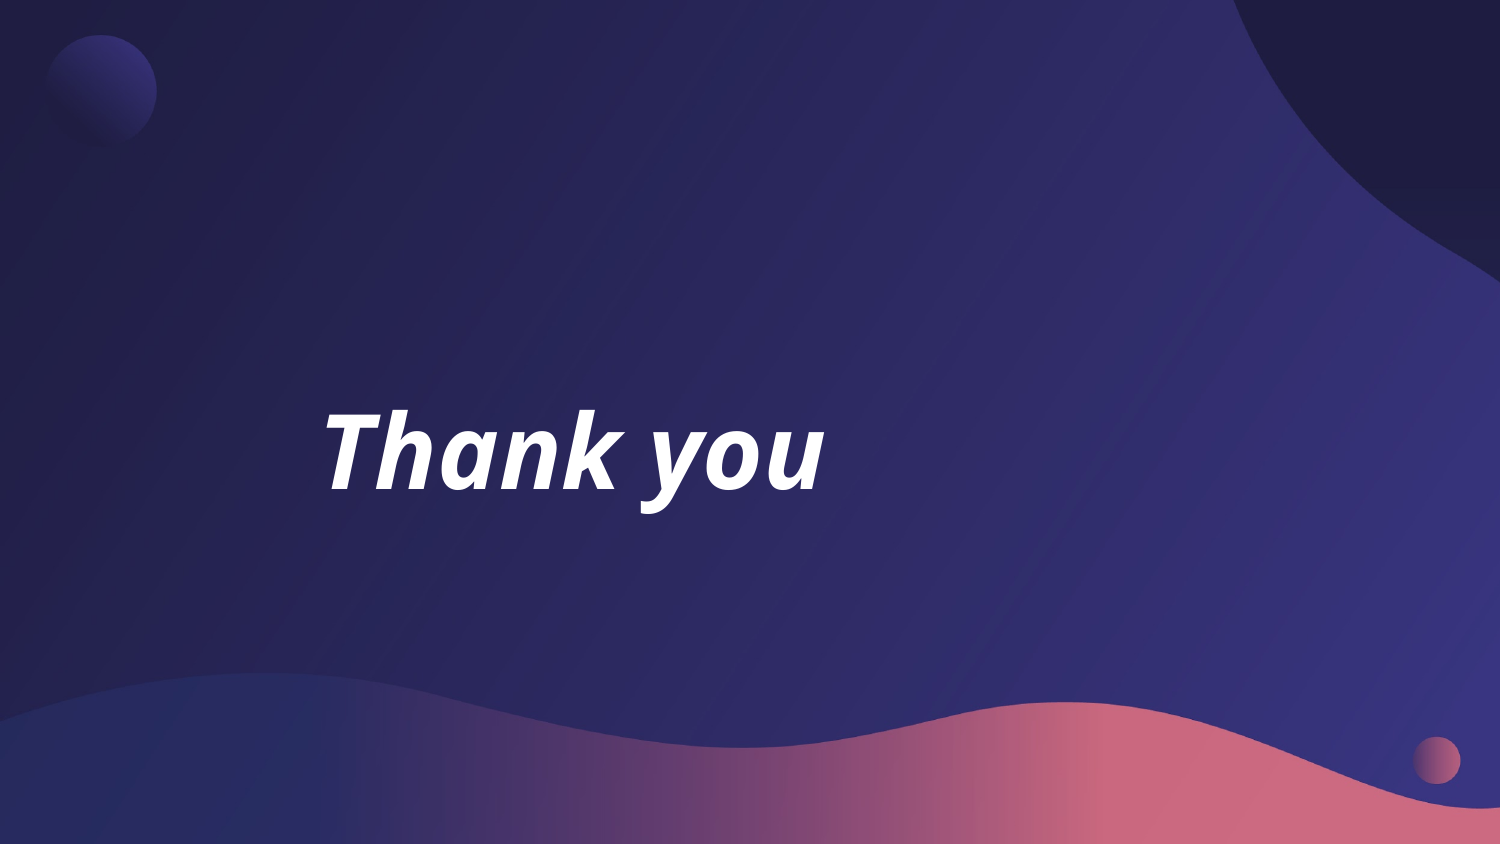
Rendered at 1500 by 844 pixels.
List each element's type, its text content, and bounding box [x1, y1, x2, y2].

picture [0, 0, 1500, 844]
text_box Thank you [116, 318, 1029, 526]
